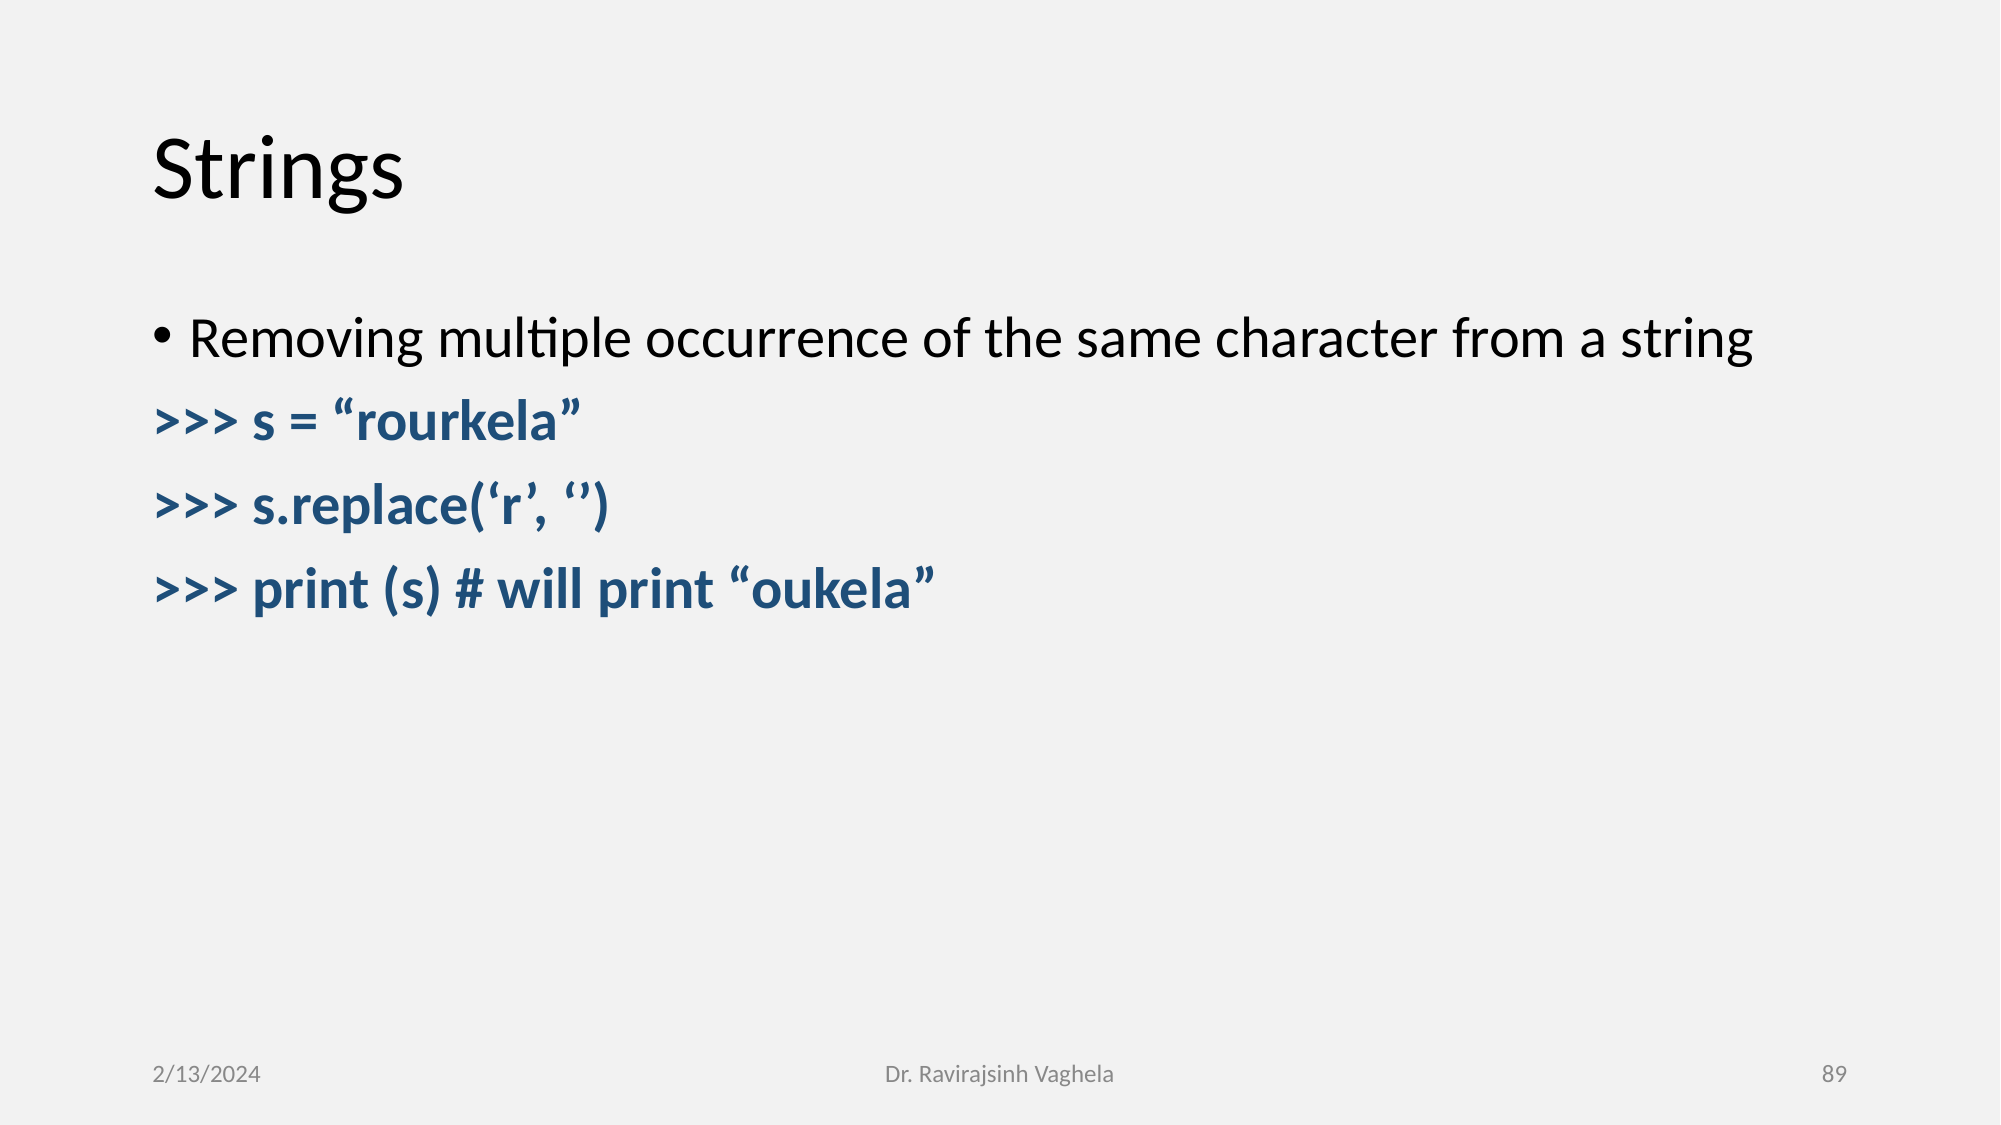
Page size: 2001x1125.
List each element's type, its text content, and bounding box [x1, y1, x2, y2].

title Strings [137, 59, 1863, 278]
footer Dr. Ravirajsinh Vaghela [662, 1042, 1338, 1103]
slide_number ‹#› [1412, 1042, 1863, 1103]
list Removing multiple occurrence of the same character from a string >>> s = “rourkela” >>> s.replace(‘r’, ‘’) >>> print (s) # will print “oukela” [137, 299, 1863, 1014]
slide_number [137, 1042, 588, 1103]
